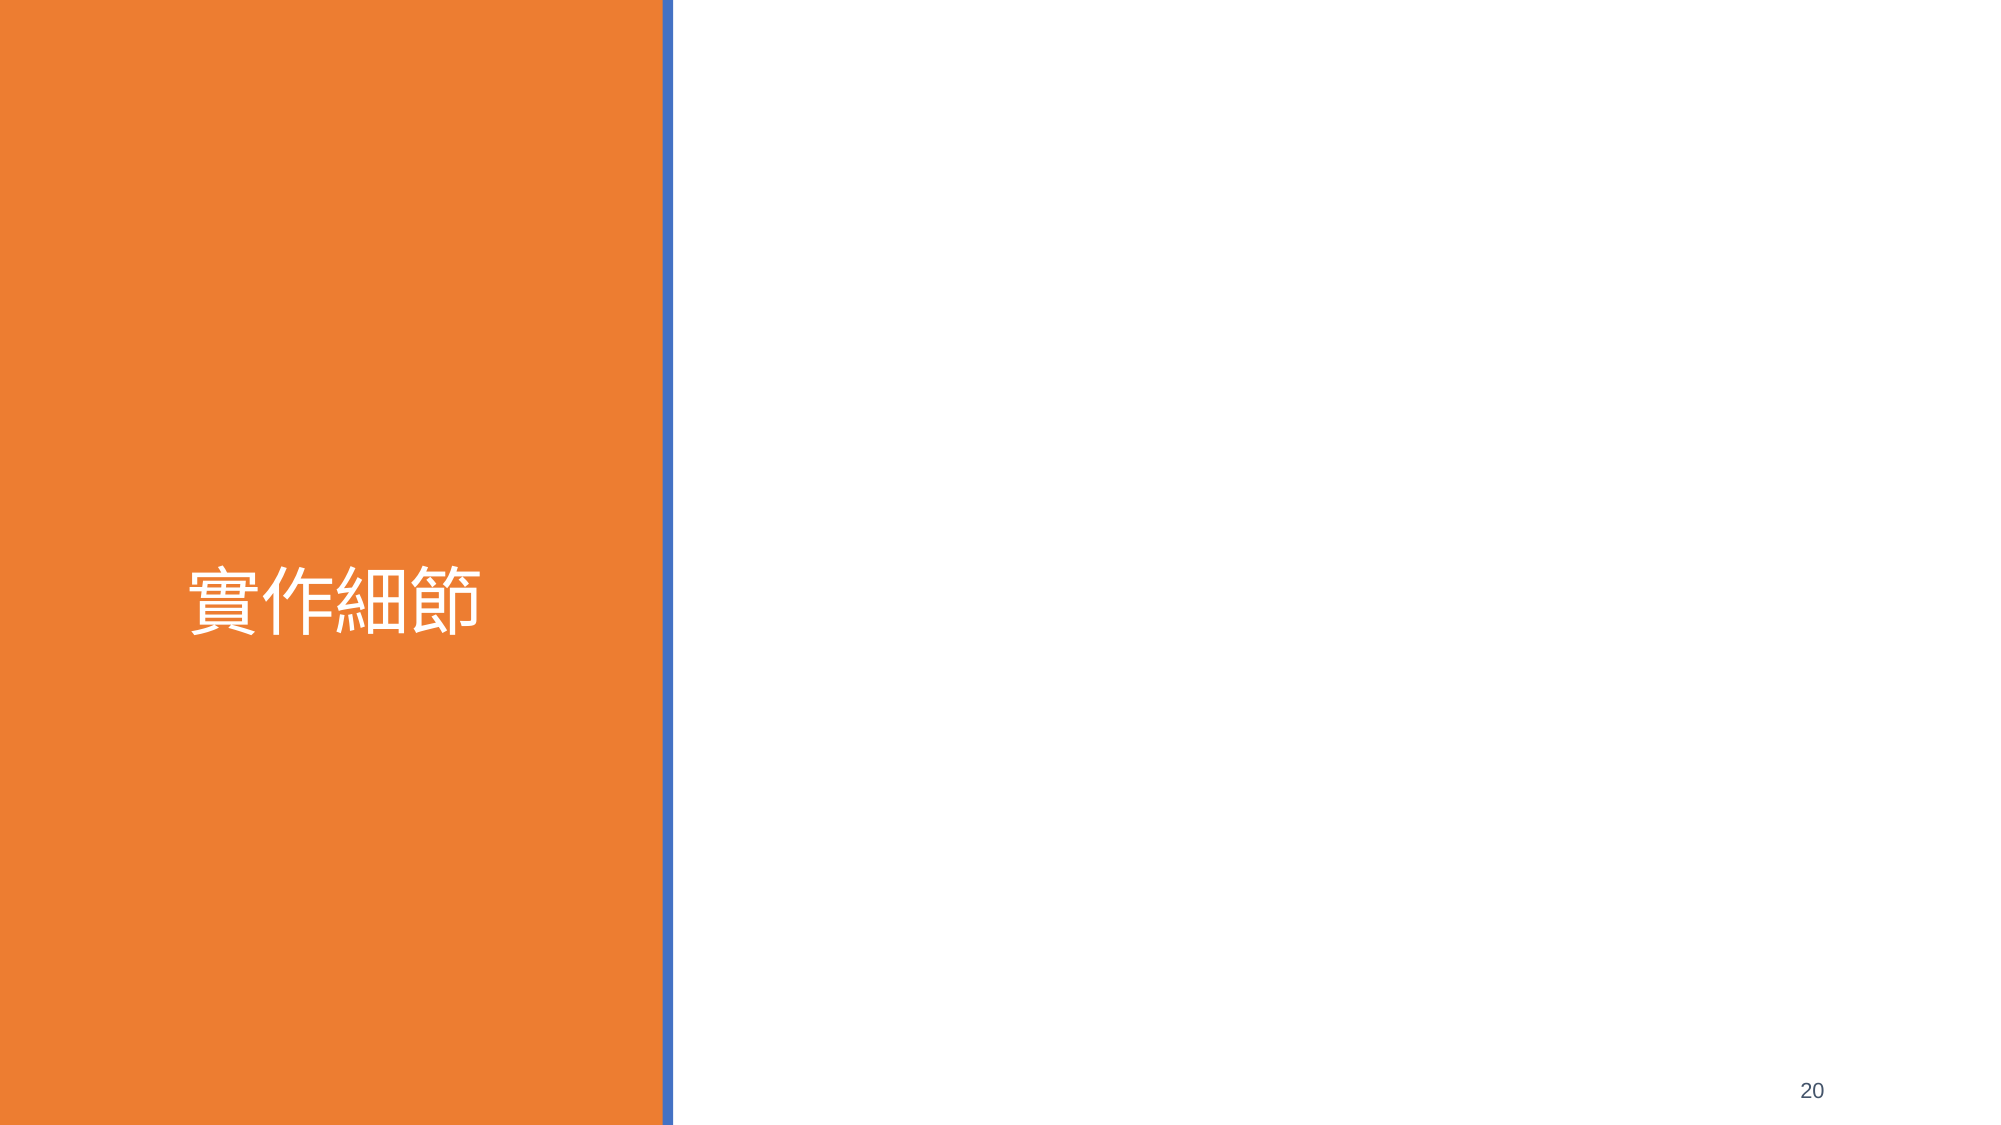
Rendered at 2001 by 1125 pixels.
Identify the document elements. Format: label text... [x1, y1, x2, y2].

title 實作細節 [34, 277, 636, 653]
slide_number 20 [1624, 1059, 1840, 1120]
